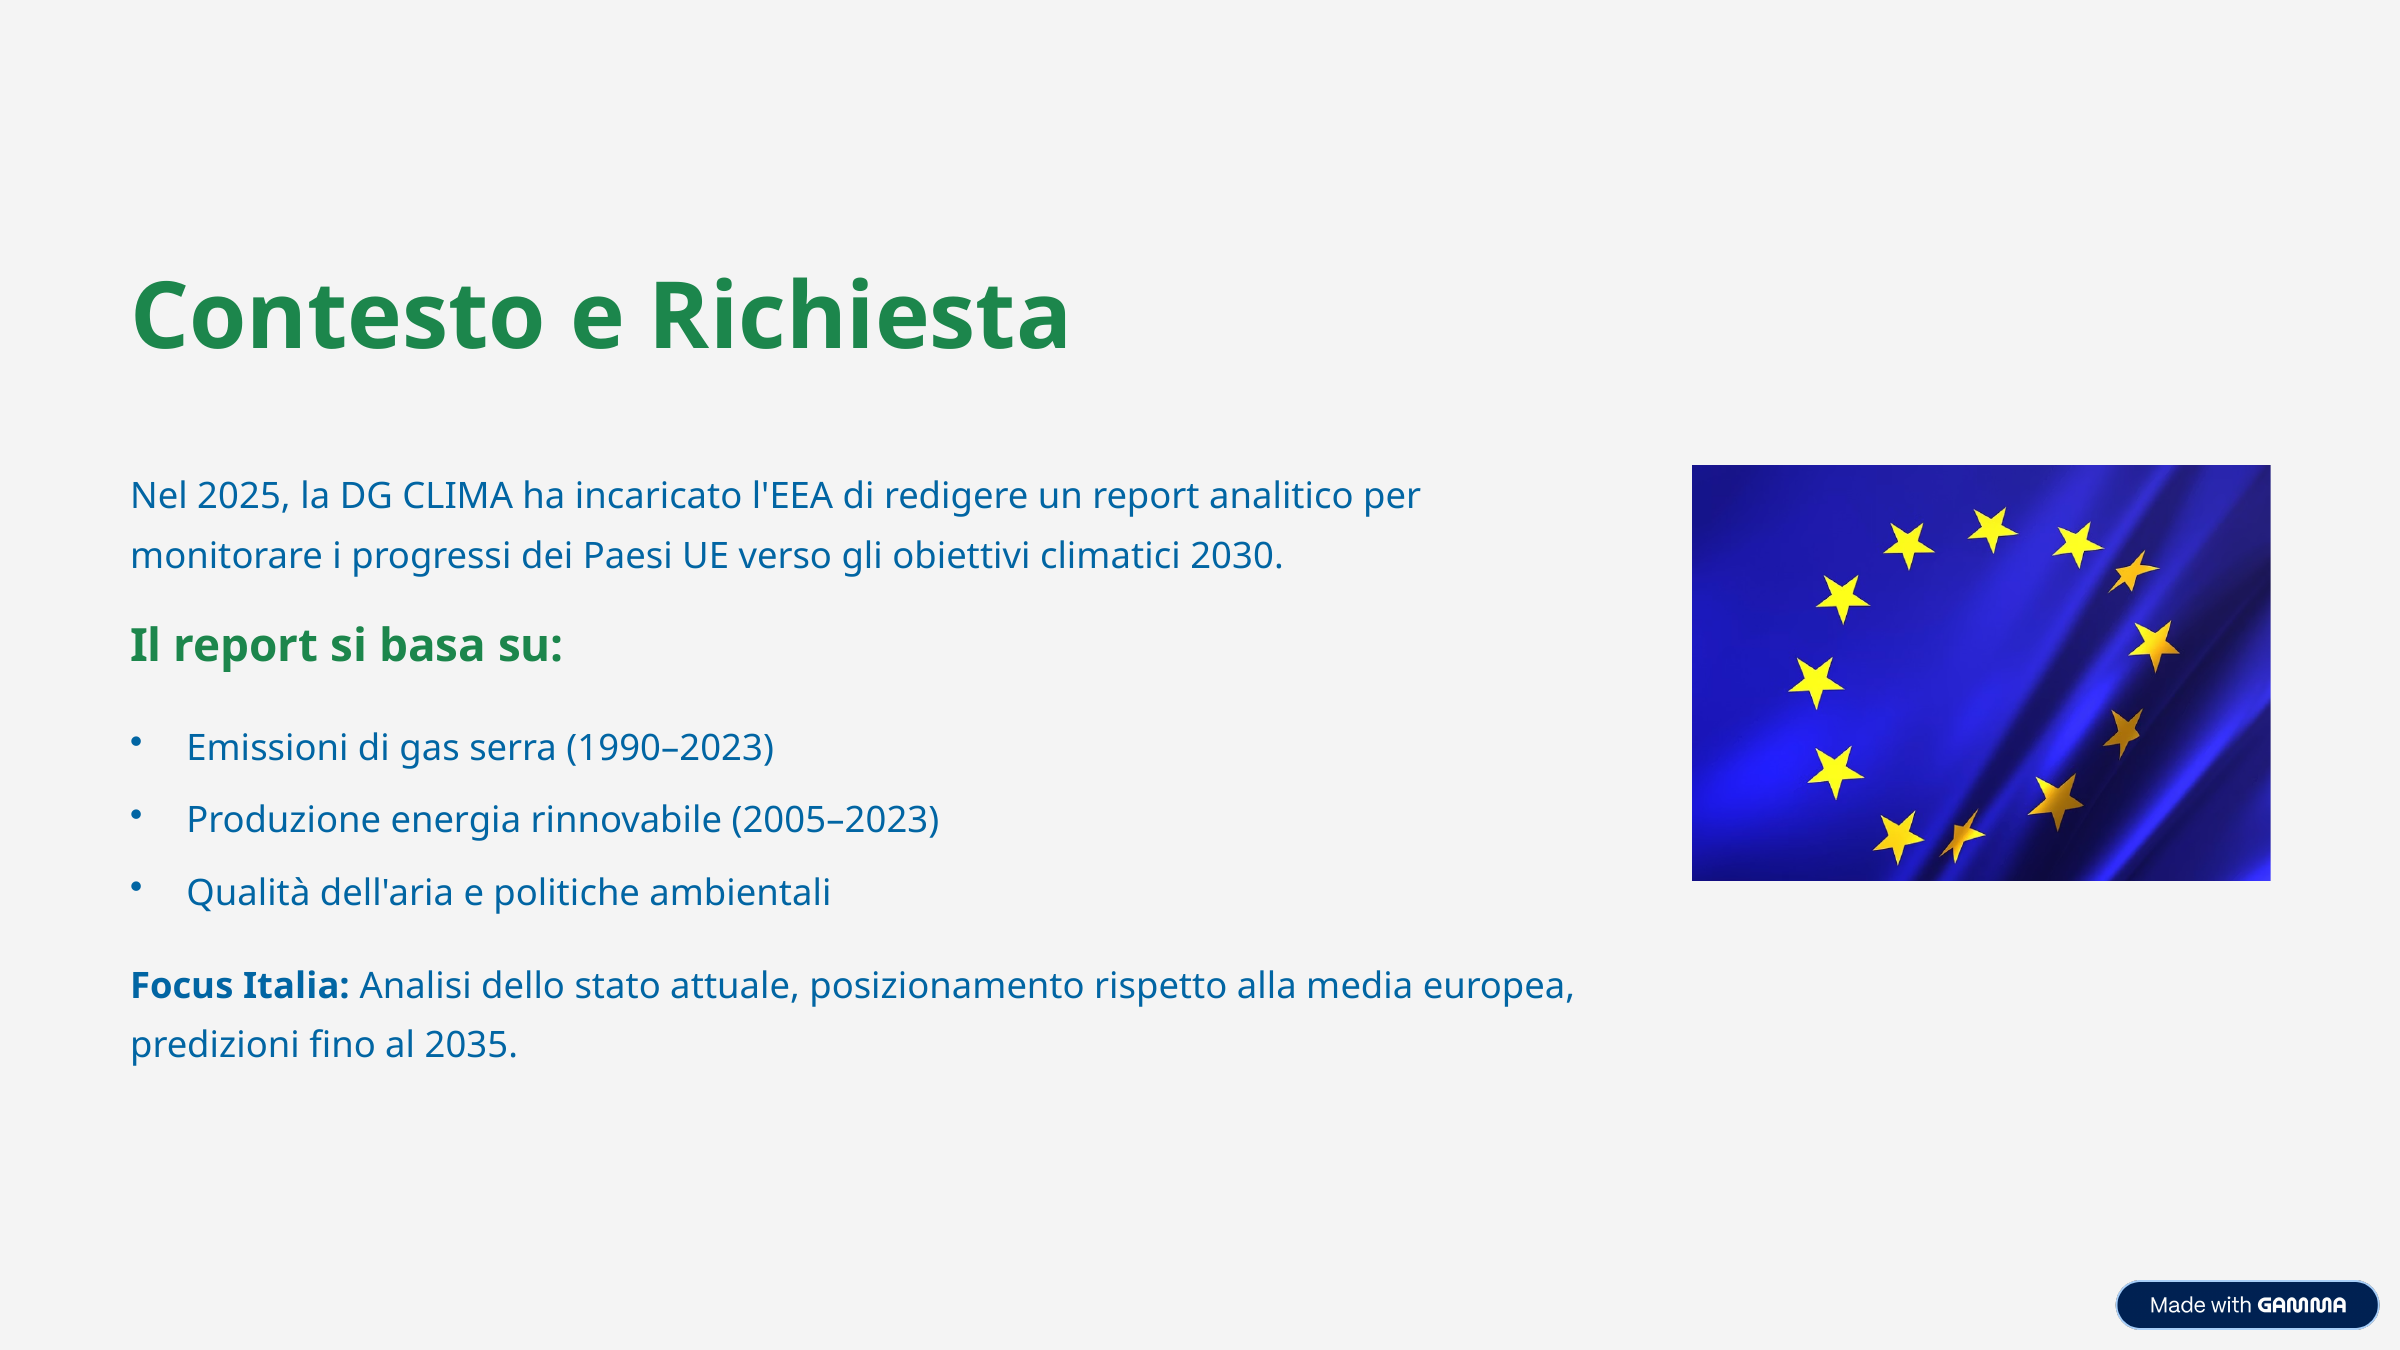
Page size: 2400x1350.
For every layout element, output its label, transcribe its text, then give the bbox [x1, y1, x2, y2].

text_box Nel 2025, la DG CLIMA ha incaricato l'EEA di redigere un report analitico per monitorare i progressi dei Paesi UE verso gli obiettivi climatici 2030. [130, 456, 1601, 576]
text_box Il report si basa su: [130, 612, 596, 671]
picture [1692, 464, 2271, 881]
text_box Emissioni di gas serra (1990–2023) [130, 708, 1601, 768]
text_box Focus Italia: Analisi dello stato attuale, posizionamento rispetto alla media europea, predizioni fino al 2035. [130, 946, 1601, 1066]
text_box Contesto e Richiesta [130, 251, 1127, 368]
text_box Produzione energia rinnovabile (2005–2023) [130, 780, 1601, 841]
picture [2106, 1271, 2389, 1339]
text_box Qualità dell'aria e politiche ambientali [130, 853, 1601, 913]
